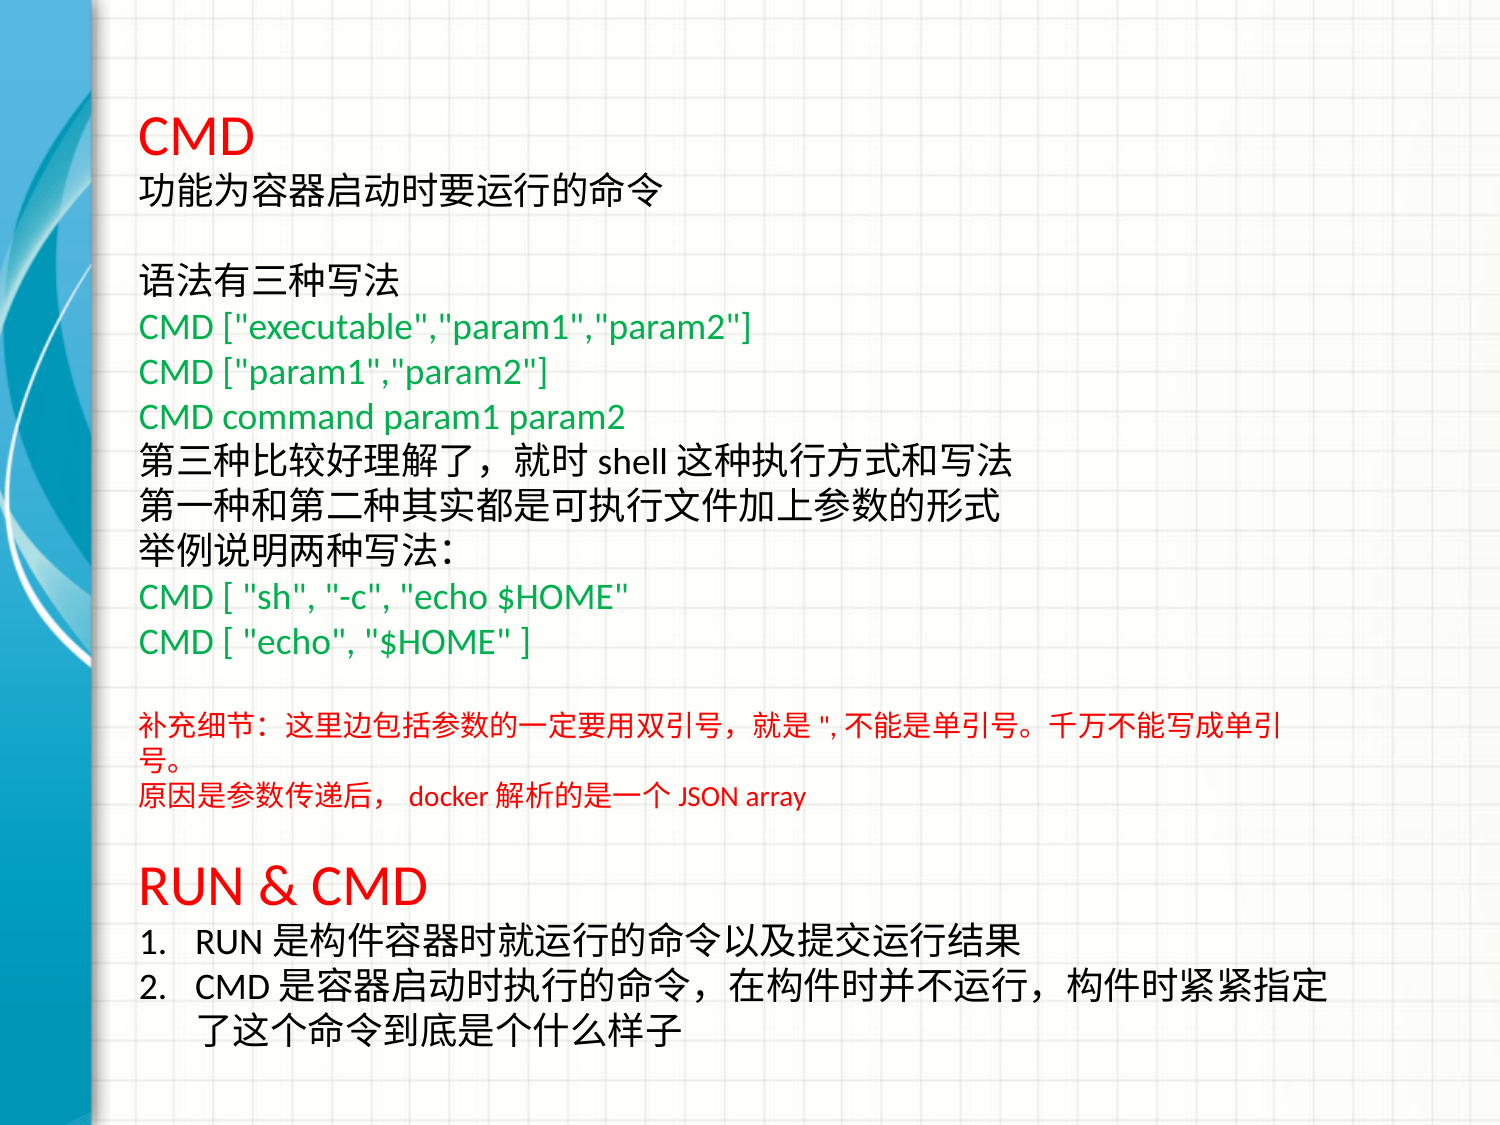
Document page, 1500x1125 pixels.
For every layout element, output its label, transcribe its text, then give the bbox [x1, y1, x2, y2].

text_box CMD 功能为容器启动时要运行的命令 语法有三种写法 CMD ["executable","param1","param2"] CMD ["param1","param2"] CMD command param1 param2 第三种比较好理解了，就时shell这种执行方式和写法 第一种和第二种其实都是可执行文件加上参数的形式 举例说明两种写法： CMD [ "sh", "-c", "echo $HOME" CMD [ "echo", "$HOME" ] 补充细节：这里边包括参数的一定要用双引号，就是",不能是单引号。千万不能写成单引号。 原因是参数传递后，docker解析的是一个JSON array RUN & CMD RUN是构件容器时就运行的命令以及提交运行结果 CMD是容器启动时执行的命令，在构件时并不运行，构件时紧紧指定了这个命令到底是个什么样子 [123, 89, 1353, 1060]
picture [0, 0, 1500, 1125]
